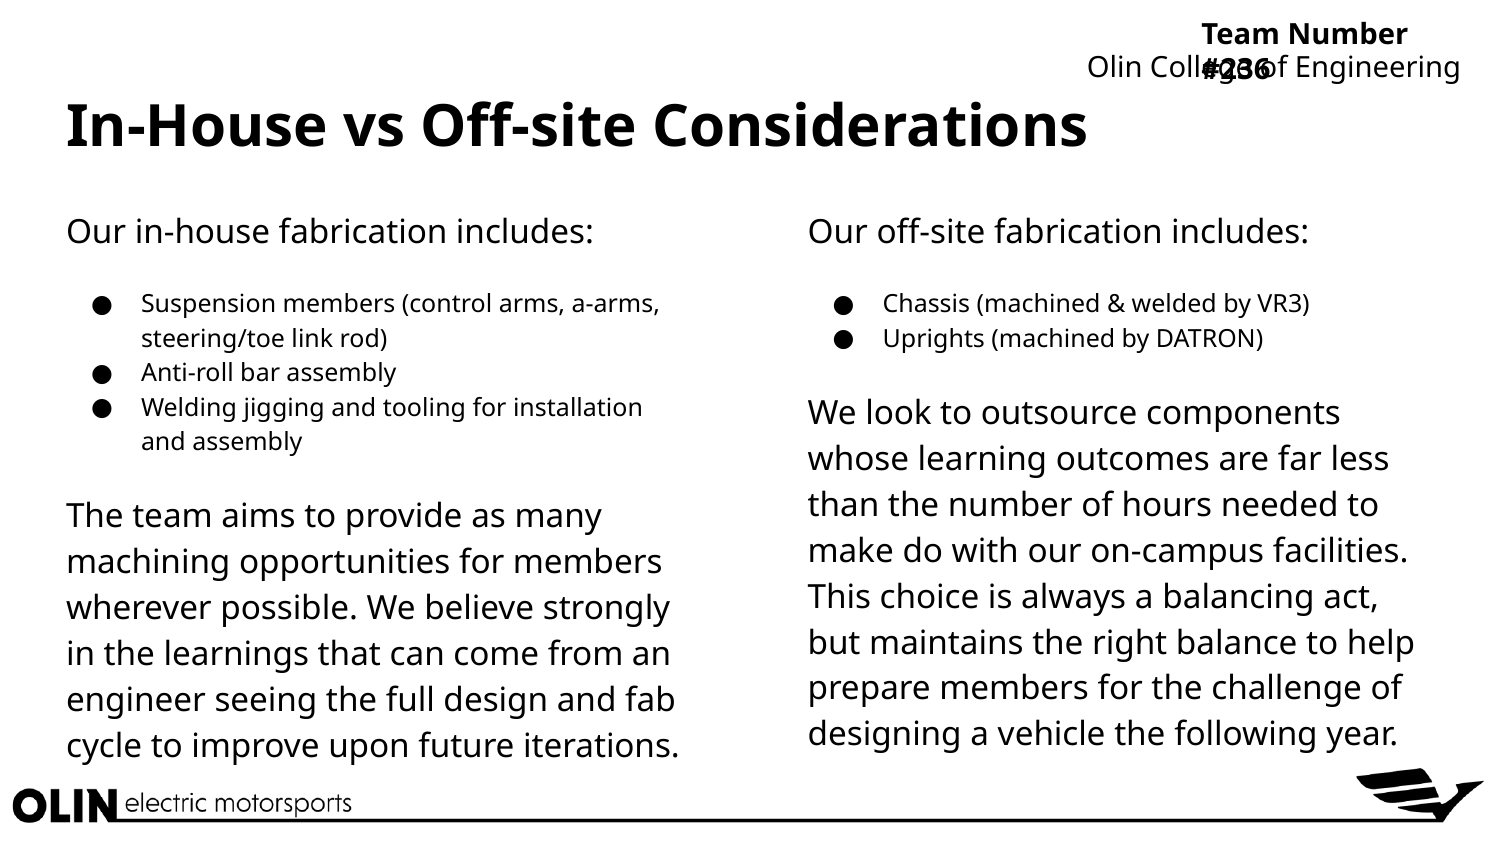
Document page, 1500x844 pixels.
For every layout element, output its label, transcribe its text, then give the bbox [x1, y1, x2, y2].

list Our off-site fabrication includes: Chassis (machined & welded by VR3) Uprights (machined by DATRON) We look to outsource components whose learning outcomes are far less than the number of hours needed to make do with our on-campus facilities. This choice is always a balancing act, but maintains the right balance to help prepare members for the challenge of designing a vehicle the following year. [792, 189, 1449, 750]
list Our in-house fabrication includes: Suspension members (control arms, a-arms, steering/toe link rod) Anti-roll bar assembly Welding jigging and tooling for installation and assembly The team aims to provide as many machining opportunities for members wherever possible. We believe strongly in the learnings that can come from an engineer seeing the full design and fab cycle to improve upon future iterations. [51, 189, 708, 750]
text_box Olin College of Engineering [1029, 33, 1477, 86]
title In-House vs Off-site Considerations [51, 72, 1449, 167]
picture [12, 768, 1484, 823]
